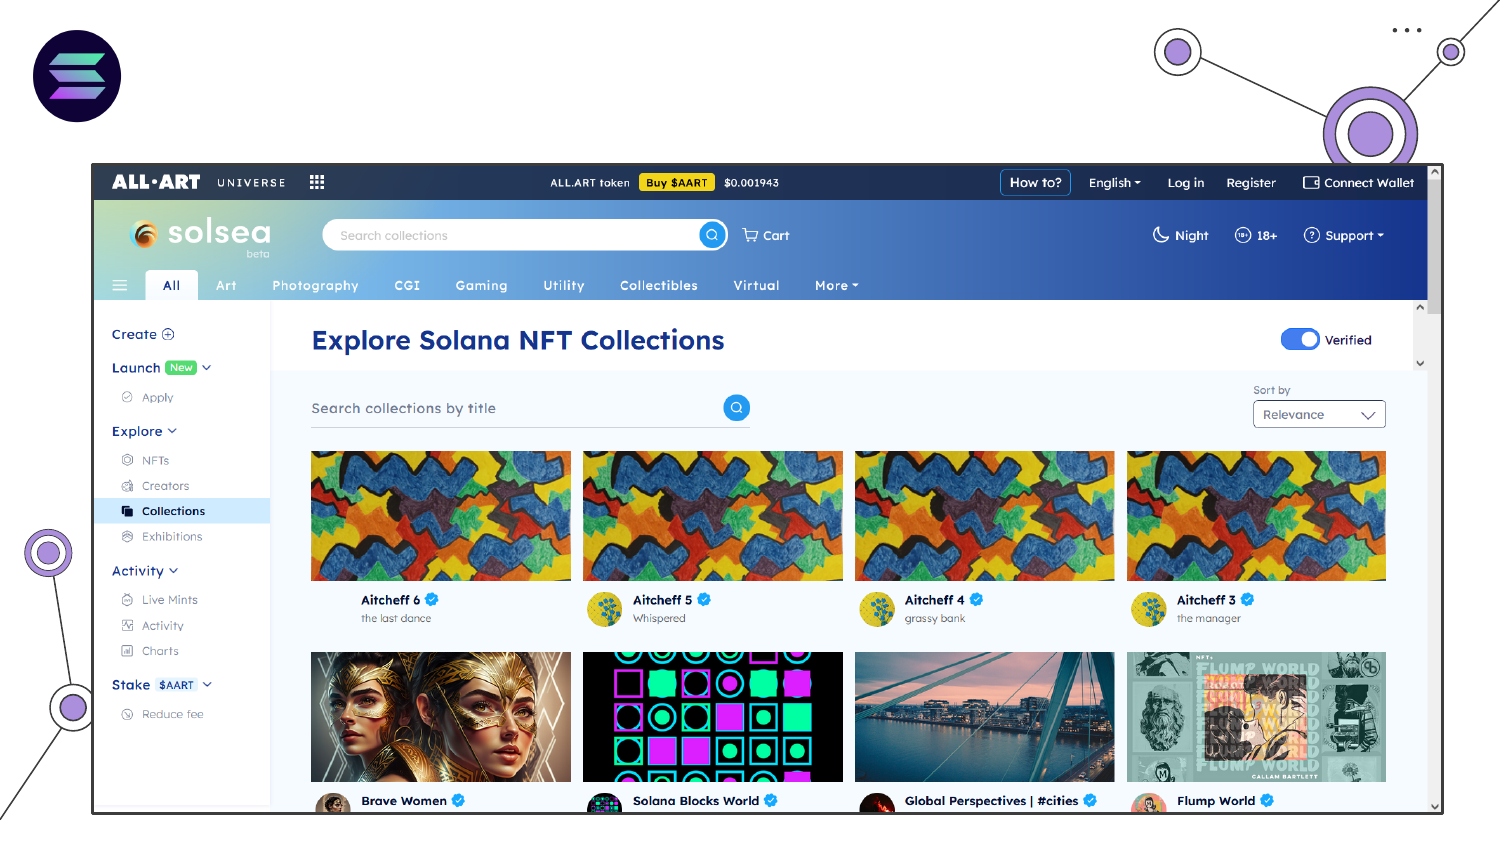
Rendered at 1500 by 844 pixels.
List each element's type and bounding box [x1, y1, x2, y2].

picture [0, 6, 229, 148]
picture [93, 165, 1442, 812]
